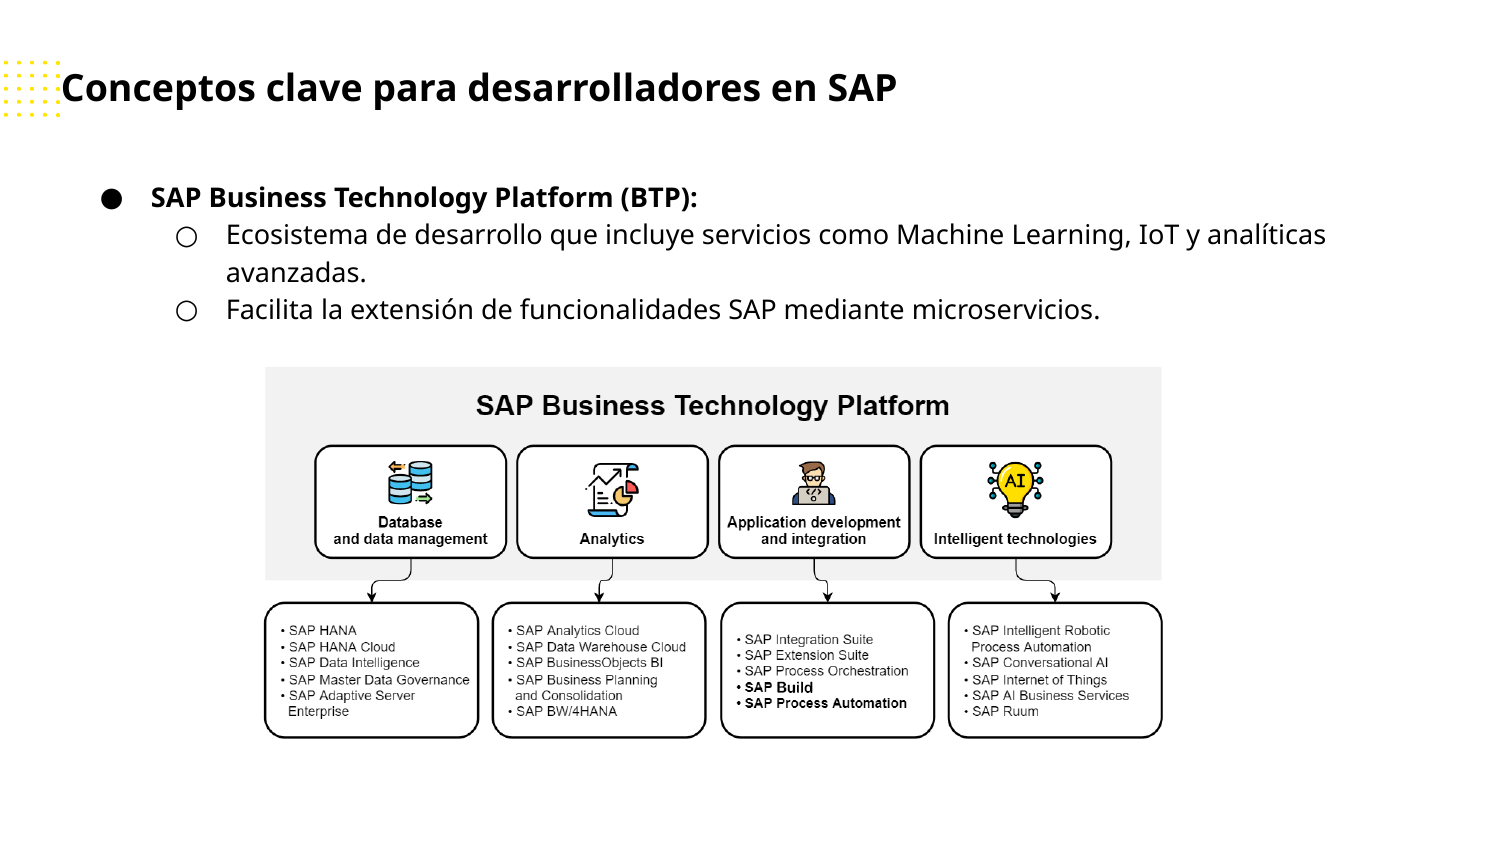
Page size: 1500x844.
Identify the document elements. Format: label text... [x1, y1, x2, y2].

title Conceptos clave para desarrolladores en SAP [60, 56, 1221, 198]
text_box SAP Business Technology Platform (BTP): Ecosistema de desarrollo que incluye servicios como Machine Learning, IoT y analíticas avanzadas. Facilita la extensión de funcionalidades SAP mediante microservicios. [60, 160, 1398, 402]
picture [251, 355, 1173, 751]
